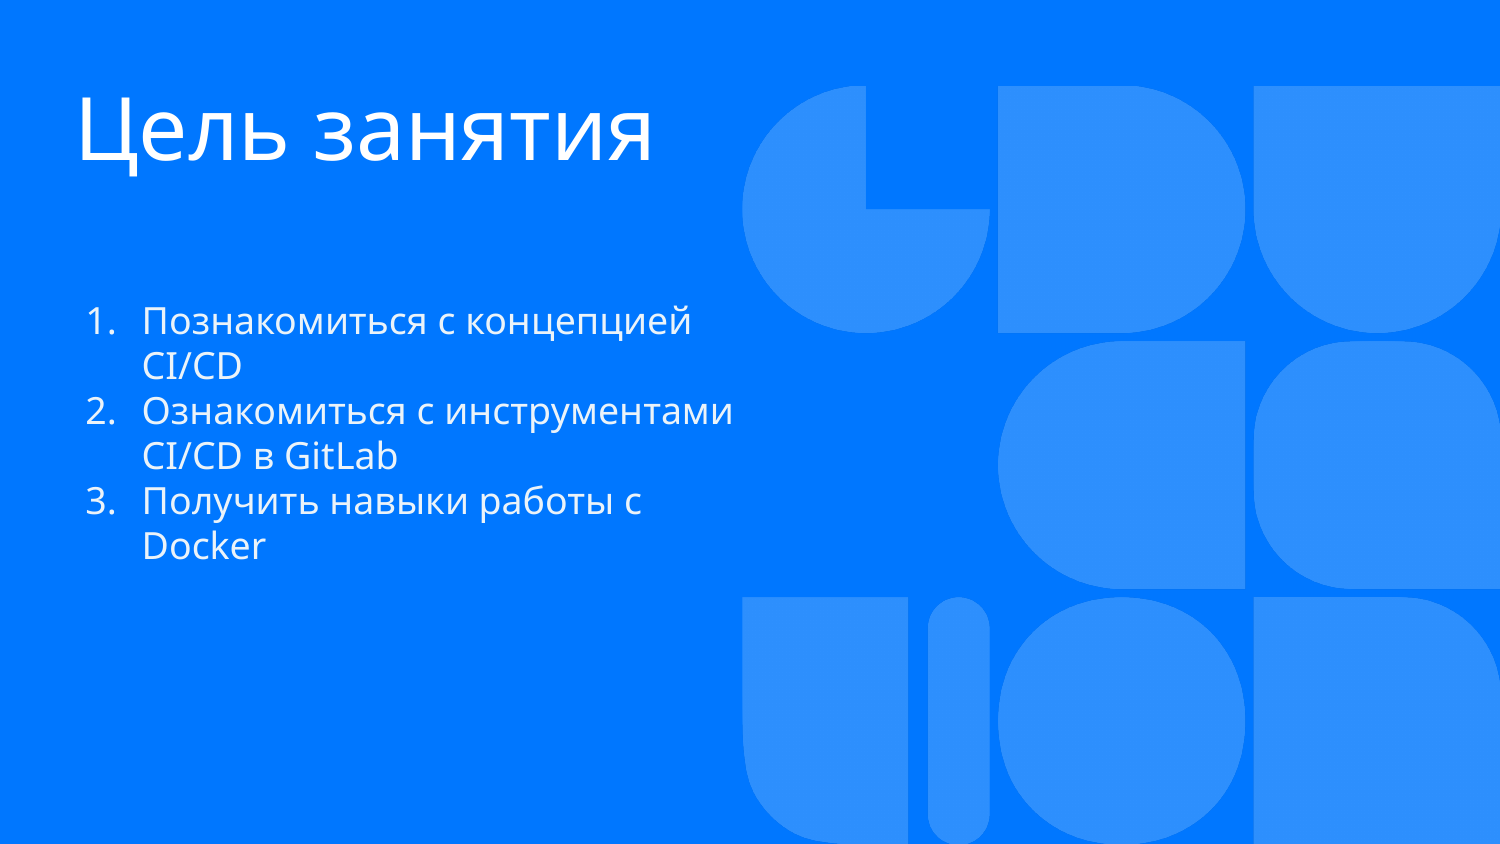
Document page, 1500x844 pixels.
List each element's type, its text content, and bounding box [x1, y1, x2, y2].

picture [742, 86, 1500, 844]
title Цель занятия [74, 85, 666, 183]
text_box Познакомиться с концепцией CI/CD Ознакомиться с инструментами CI/CD в GitLab Получить навыки работы с Docker [74, 285, 784, 810]
